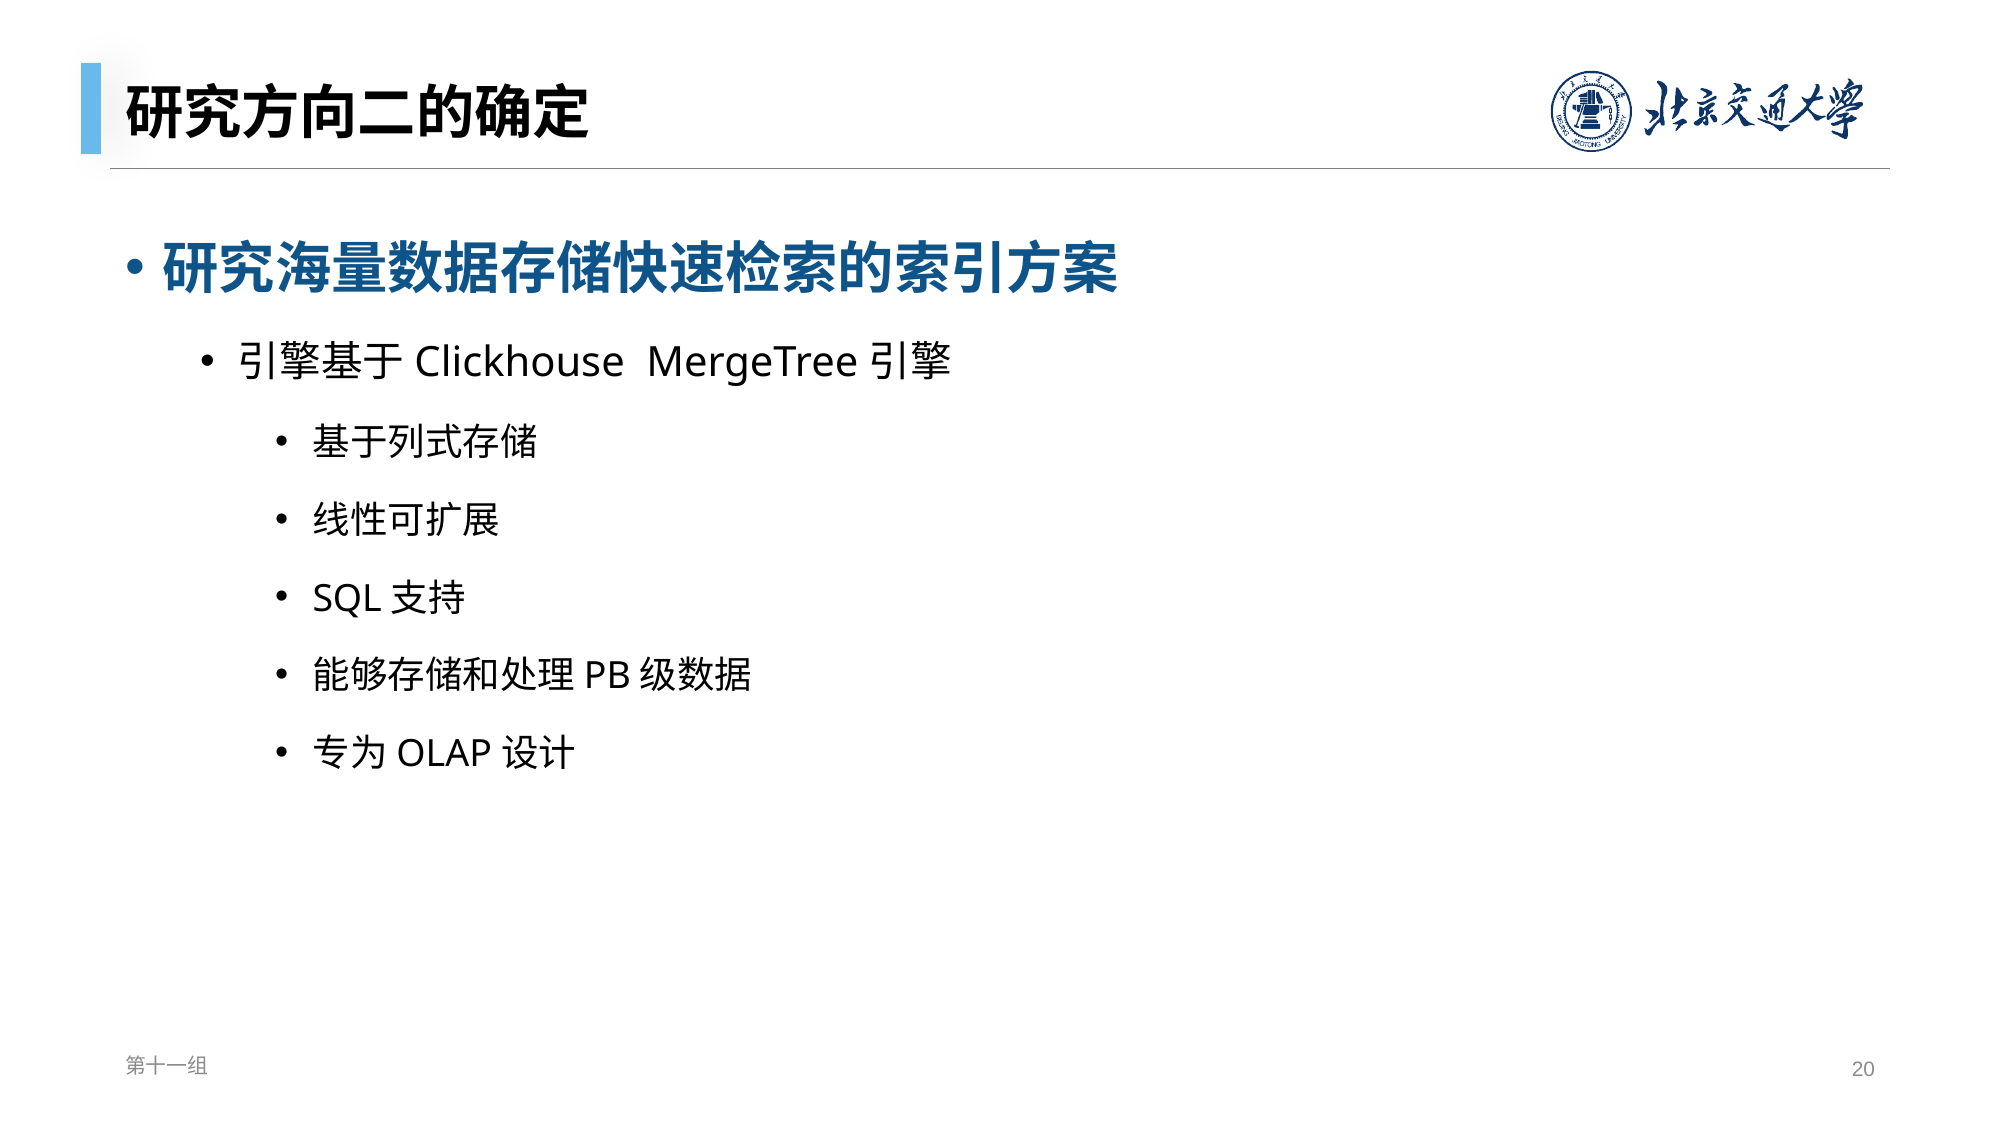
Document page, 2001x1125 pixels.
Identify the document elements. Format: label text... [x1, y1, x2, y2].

slide_number 20 [1412, 1050, 1890, 1085]
title 研究方向二的确定 [109, 0, 1890, 154]
text_box 研究海量数据存储快速检索的索引方案 引擎基于Clickhouse MergeTree引擎 基于列式存储 线性可扩展 SQL支持 能够存储和处理PB级数据 专为OLAP设计 [109, 190, 1872, 1015]
picture [1529, 154, 1890, 184]
footer 第十一组 [109, 1050, 790, 1085]
